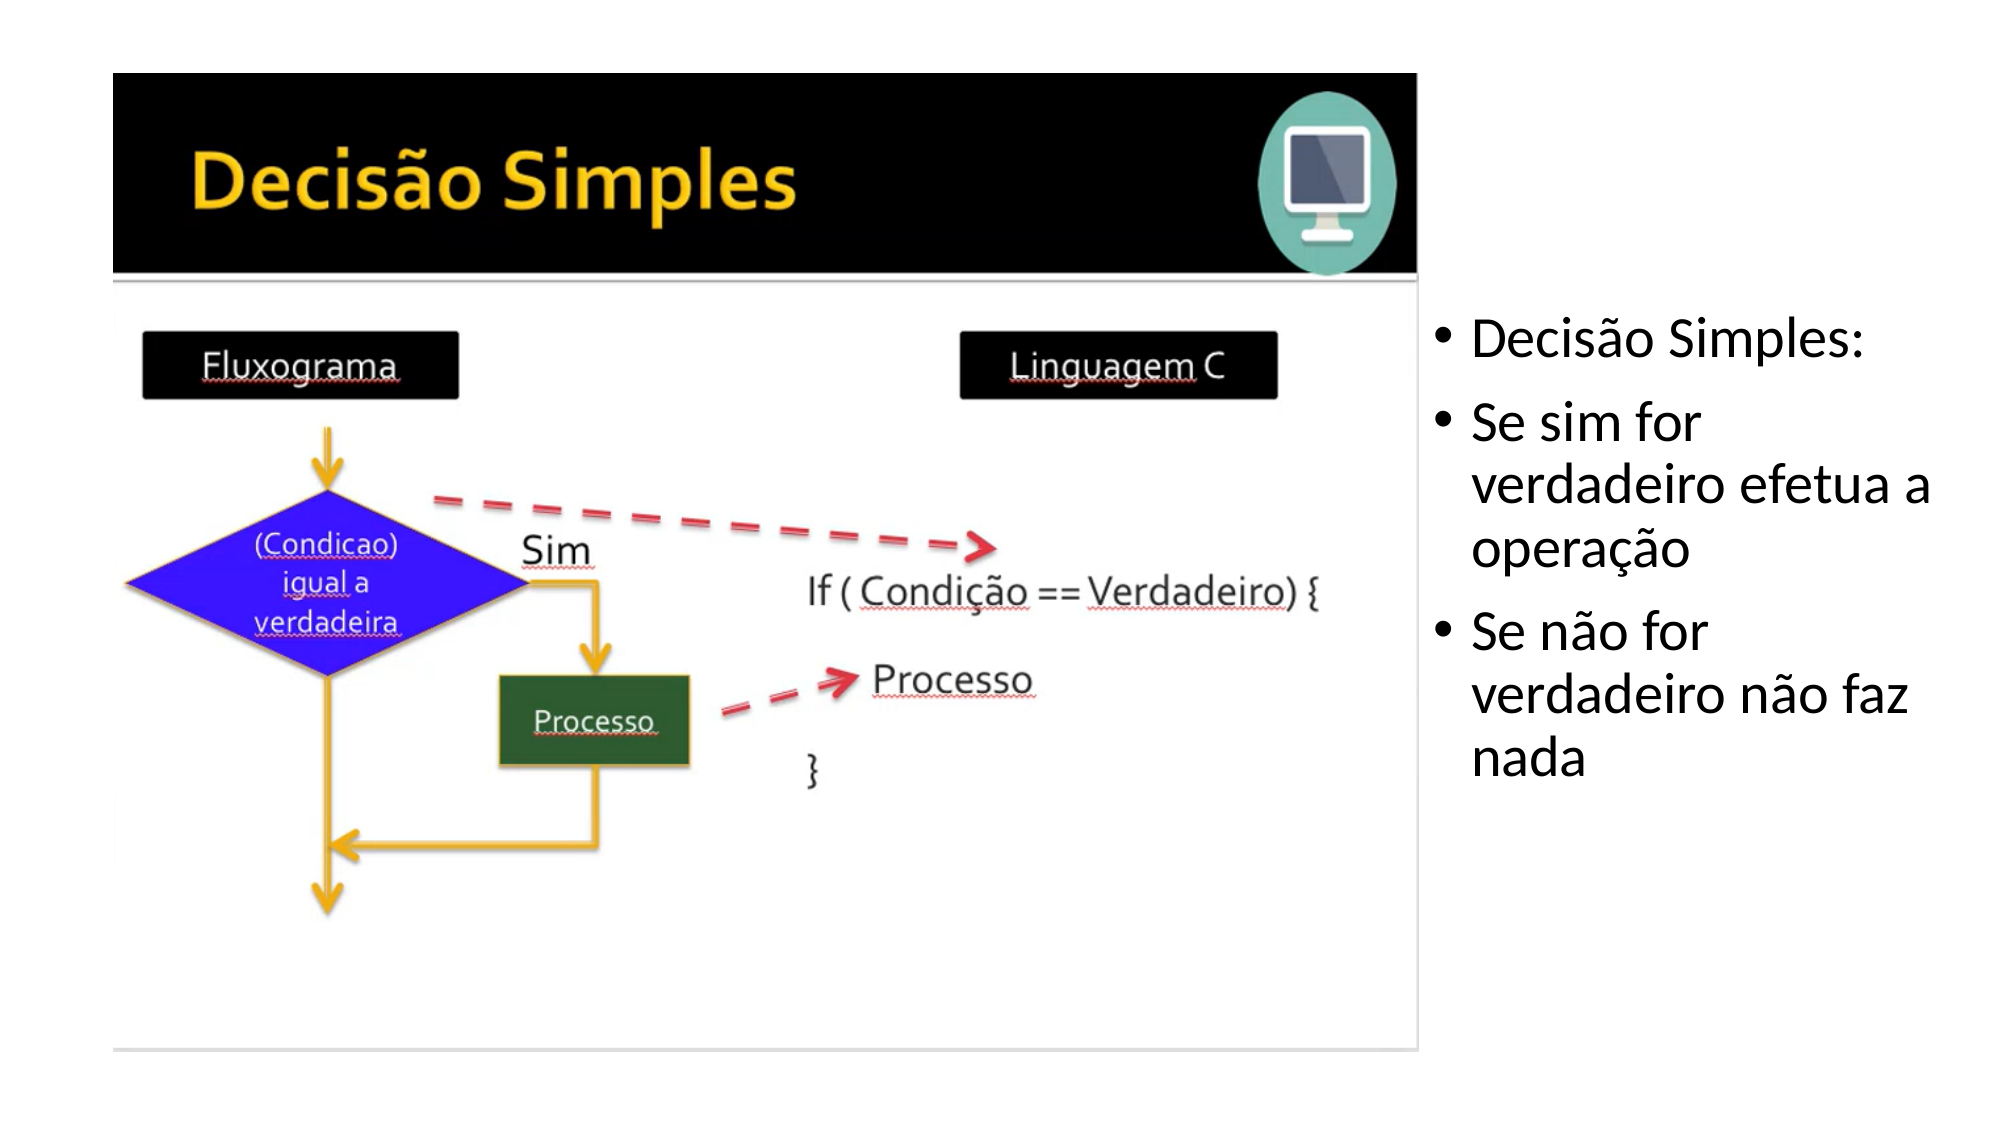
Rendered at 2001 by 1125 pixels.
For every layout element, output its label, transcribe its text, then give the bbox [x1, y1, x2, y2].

list Decisão Simples: Se sim for verdadeiro efetua a operação Se não for verdadeiro não faz nada [1419, 299, 1983, 1052]
picture [113, 73, 1419, 1052]
